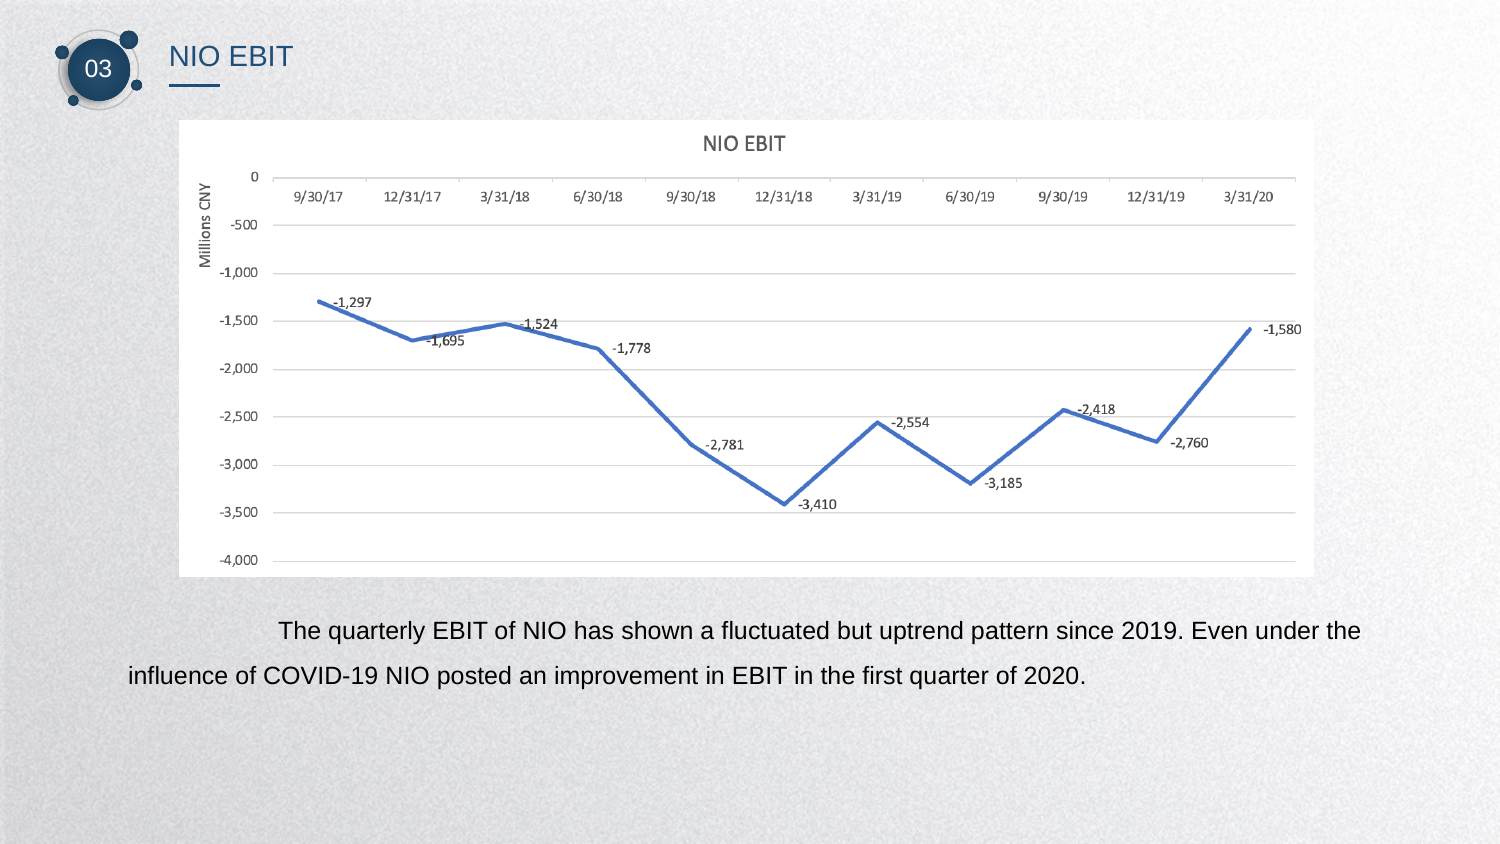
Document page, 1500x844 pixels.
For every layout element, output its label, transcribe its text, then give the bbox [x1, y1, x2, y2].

text_box 03 [69, 45, 128, 91]
picture [0, 0, 1500, 844]
text_box NIO EBIT [153, 30, 309, 80]
text_box The quarterly EBIT of NIO has shown a fluctuated but uptrend pattern since 2019. Even under the influence of COVID-19 NIO posted an improvement in EBIT in the first quarter of 2020. [113, 587, 1380, 698]
text_box [835, 261, 1451, 750]
